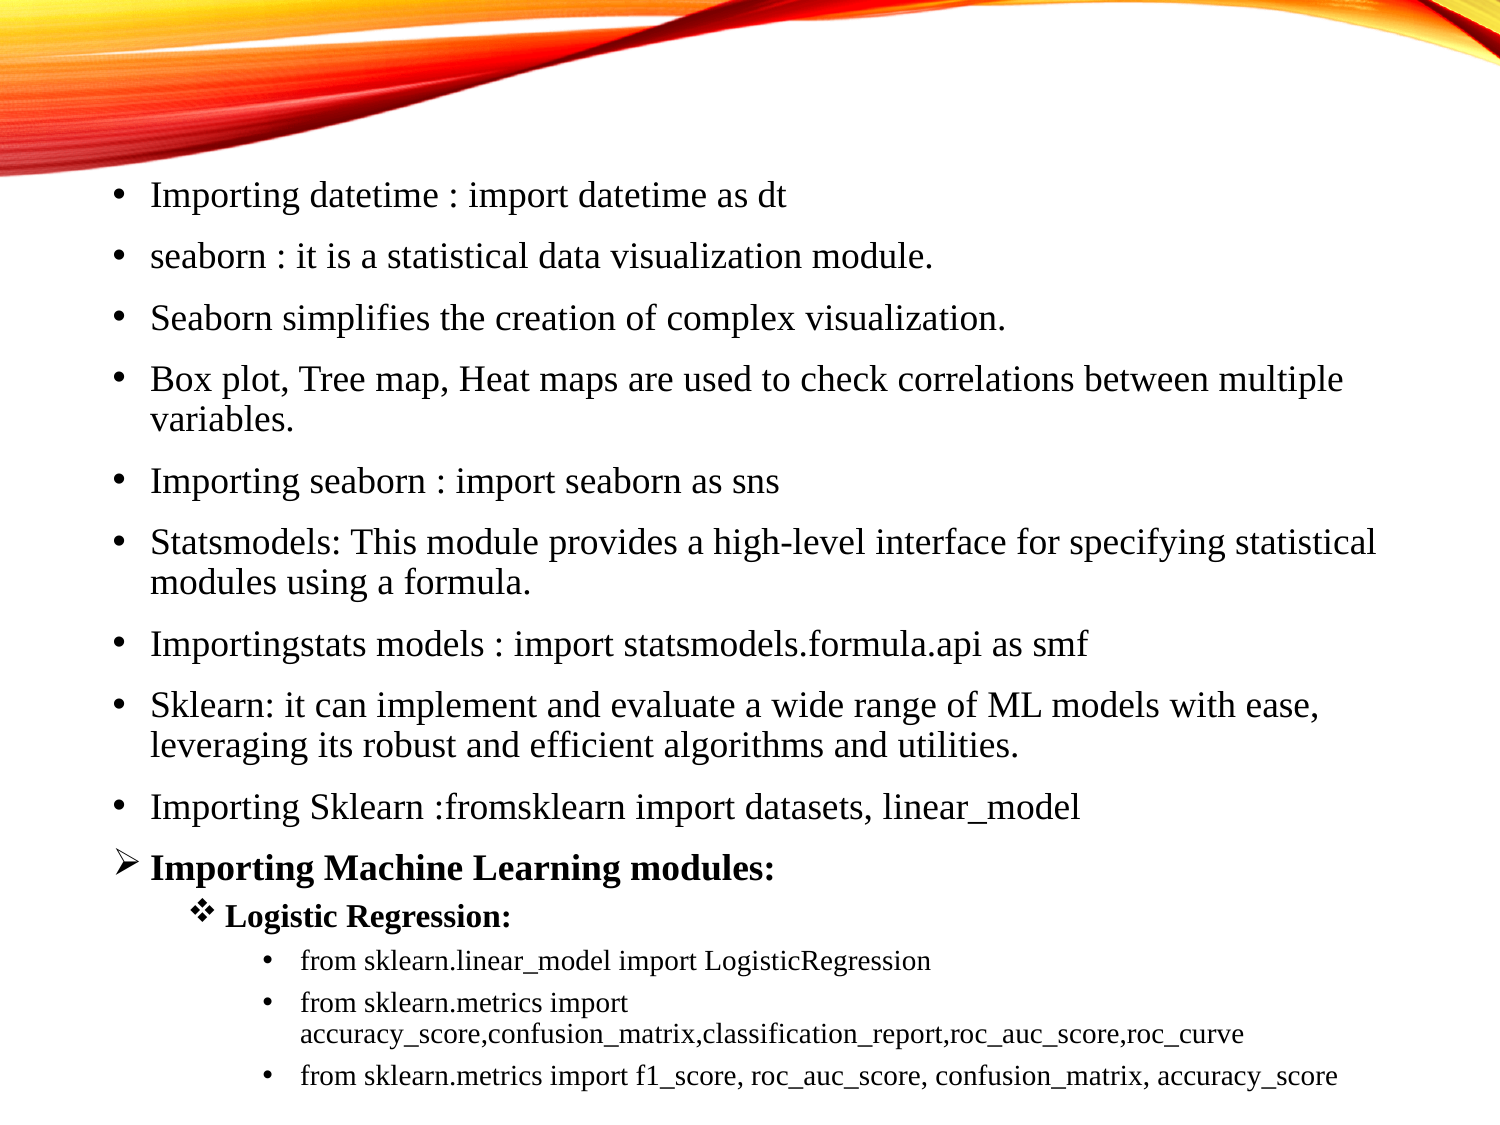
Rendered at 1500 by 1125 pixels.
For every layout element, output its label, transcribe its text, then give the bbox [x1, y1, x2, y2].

picture [0, 0, 1500, 178]
list Importing datetime : import datetime as dt seaborn : it is a statistical data visualization module. Seaborn simplifies the creation of complex visualization. Box plot, Tree map, Heat maps are used to check correlations between multiple variables. Importing seaborn : import seaborn as sns Statsmodels: This module provides a high-level interface for specifying statistical modules using a formula. Importingstats models : import statsmodels.formula.api as smf Sklearn: it can implement and evaluate a wide range of ML models with ease, leveraging its robust and efficient algorithms and utilities. Importing Sklearn :fromsklearn import datasets, linear_model Importing Machine Learning modules: Logistic Regression: from sklearn.linear_model import LogisticRegression from sklearn.metrics import accuracy_score,confusion_matrix,classification_report,roc_auc_score,roc_curve from sklearn.metrics import f1_score, roc_auc_score, confusion_matrix, accuracy_score [97, 101, 1403, 1125]
